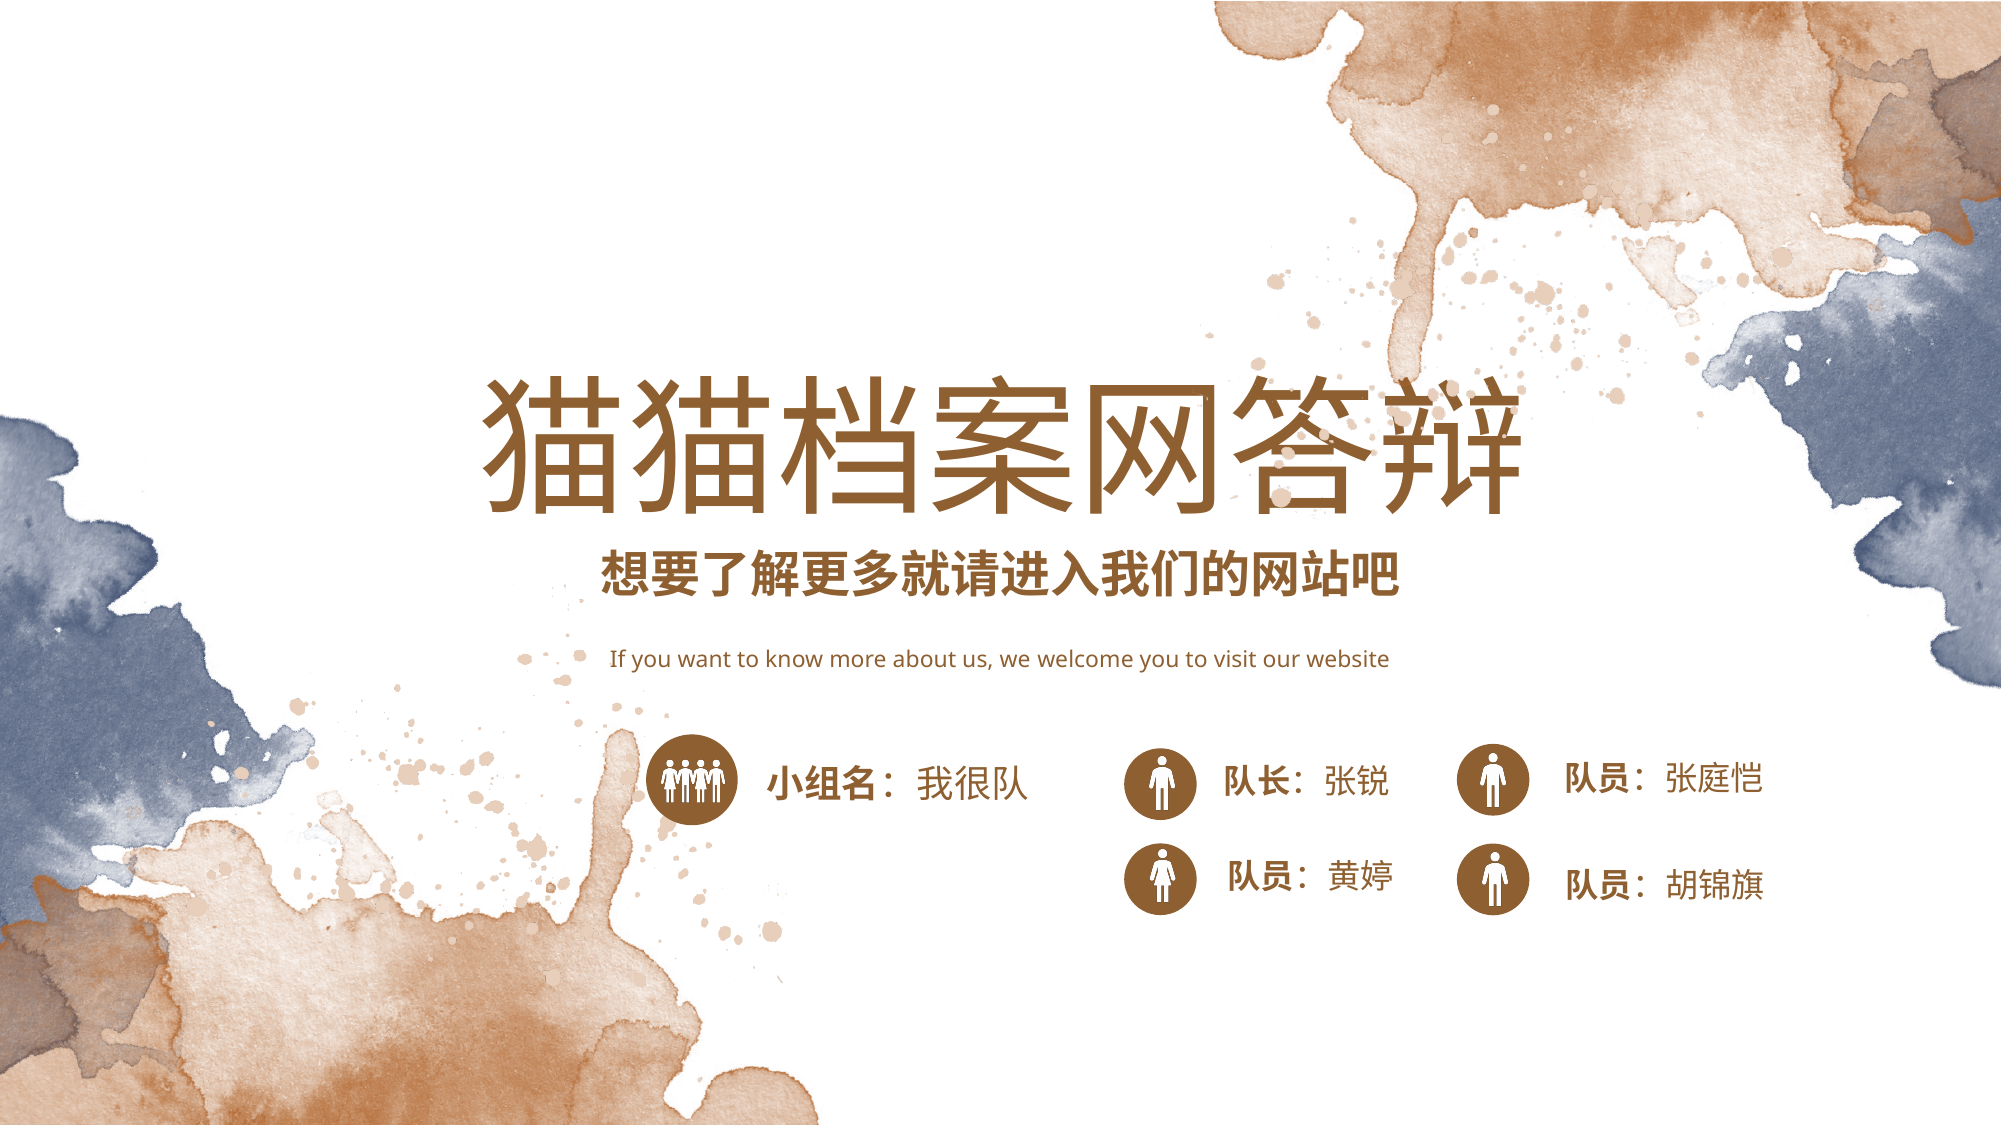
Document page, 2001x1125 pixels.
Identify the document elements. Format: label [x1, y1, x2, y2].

text_box [1124, 743, 1791, 916]
text_box [395, 523, 1604, 676]
text_box [0, 0, 2000, 1125]
text_box [646, 734, 1055, 826]
